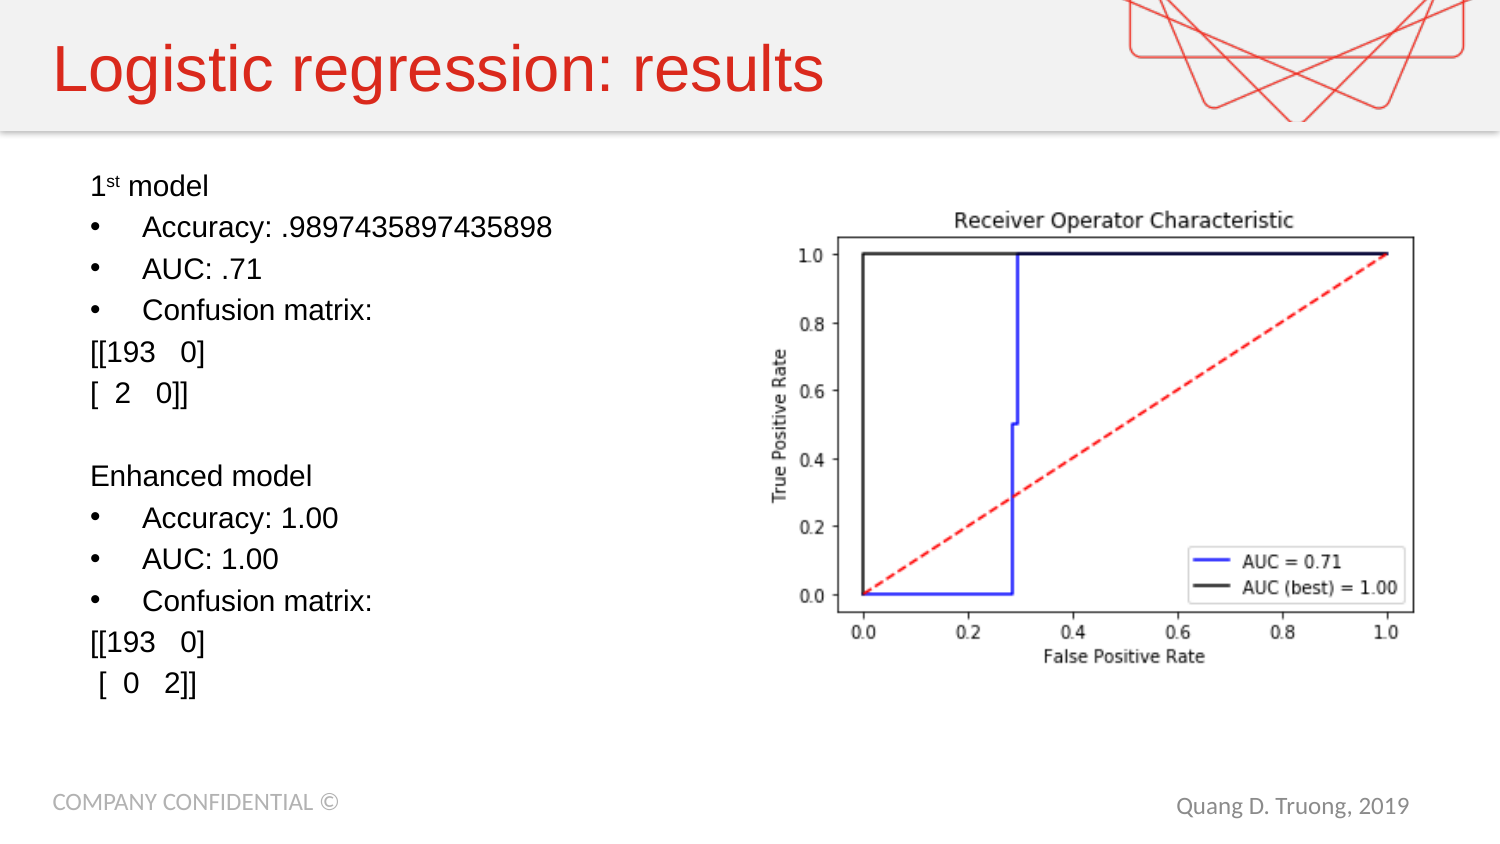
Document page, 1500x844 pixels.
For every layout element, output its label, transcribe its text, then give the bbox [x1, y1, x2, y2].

list 1st model Accuracy: .9897435897435898 AUC: .71 Confusion matrix: [[193 0] [ 2 0]] Enhanced model Accuracy: 1.00 AUC: 1.00 Confusion matrix: [[193 0] [ 0 2]] [75, 159, 738, 717]
title Logistic regression: results [37, 18, 1388, 113]
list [762, 198, 1426, 677]
slide_number Quang D. Truong, 2019 [1074, 782, 1425, 827]
footer COMPANY CONFIDENTIAL © [37, 778, 513, 823]
